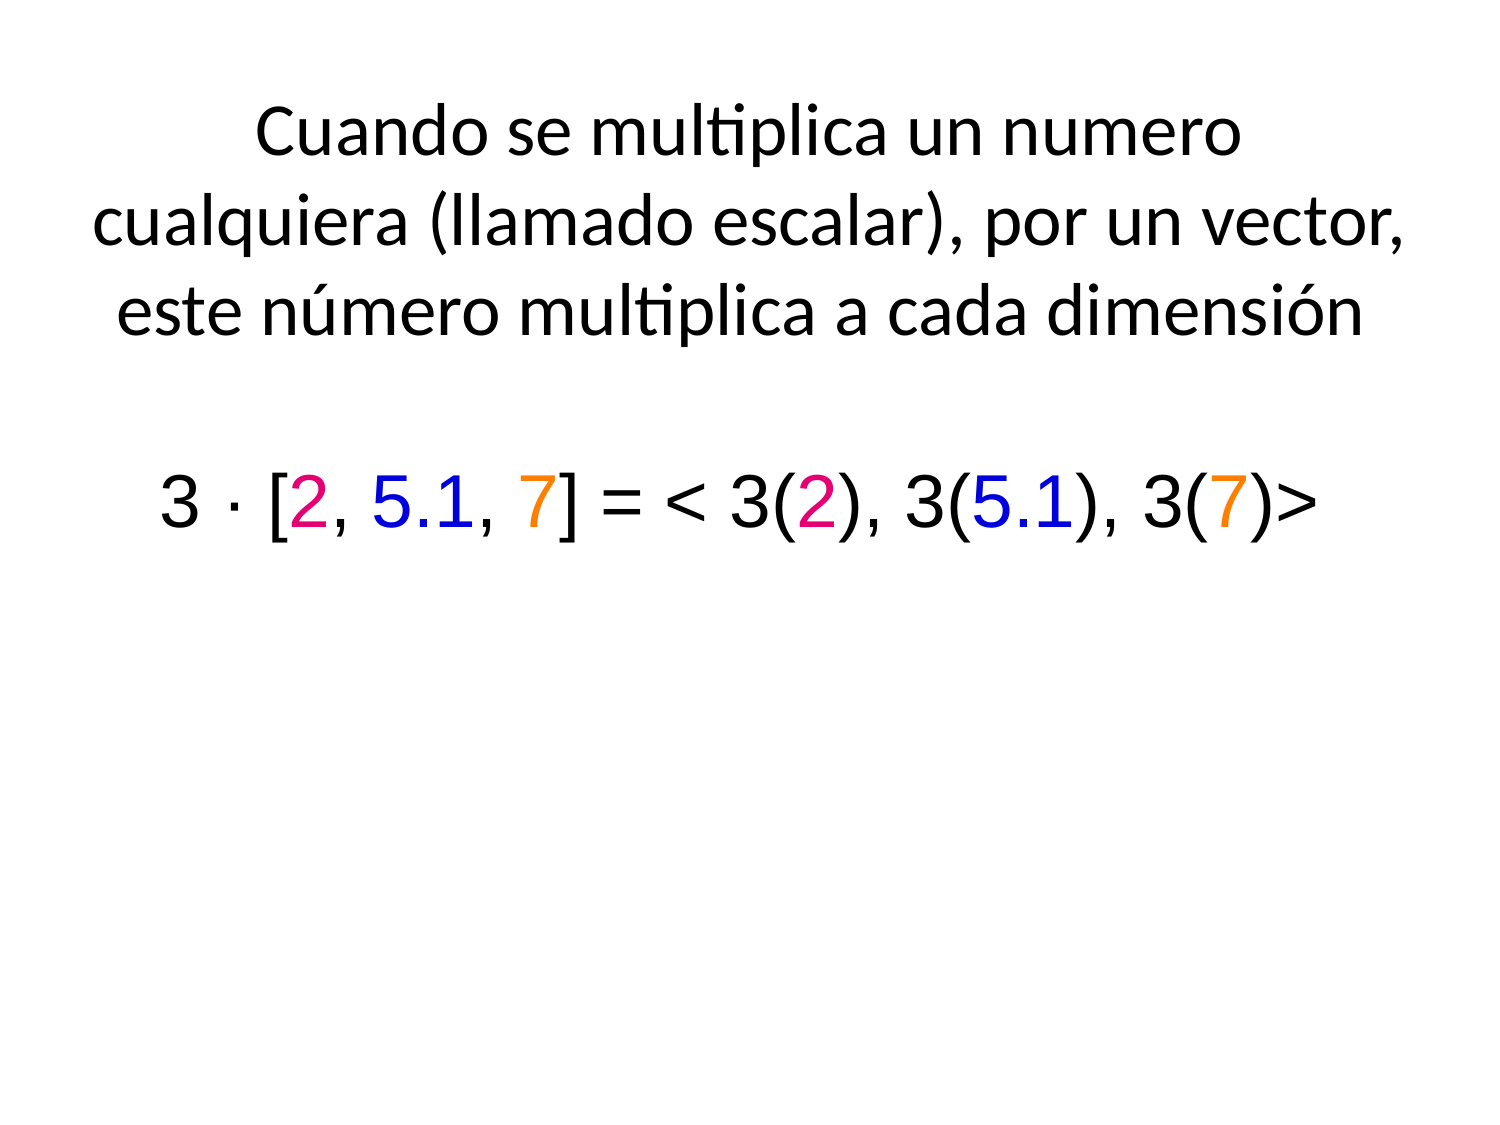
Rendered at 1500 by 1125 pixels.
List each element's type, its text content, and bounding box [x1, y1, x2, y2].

text_box 3 · [2, 5.1, 7] = < 3(2), 3(5.1), 3(7)> [144, 401, 1356, 589]
title Cuando se multiplica un numero cualquiera (llamado escalar), por un vector, este número multiplica a cada dimensión [74, 64, 1425, 370]
